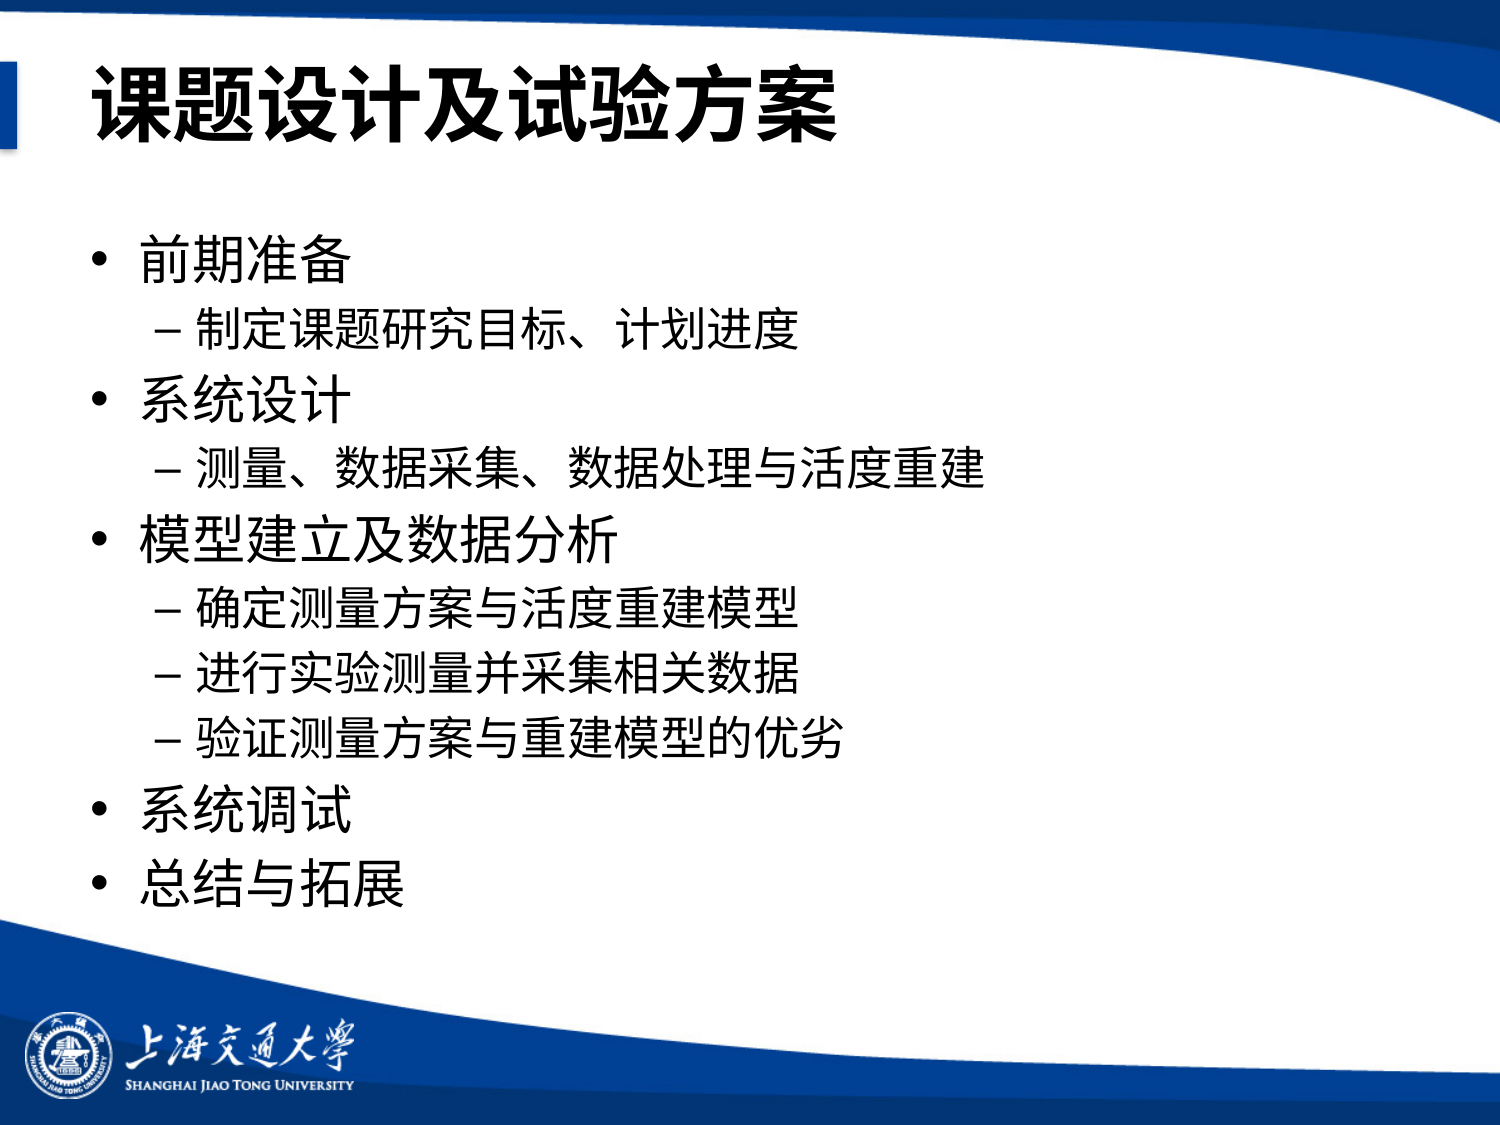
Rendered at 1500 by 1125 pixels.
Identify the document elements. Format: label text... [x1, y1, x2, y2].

title 课题设计及试验方案 [75, 45, 1112, 170]
picture [0, 0, 1500, 1125]
list 前期准备 制定课题研究目标、计划进度 系统设计 测量、数据采集、数据处理与活度重建 模型建立及数据分析 确定测量方案与活度重建模型 进行实验测量并采集相关数据 验证测量方案与重建模型的优劣 系统调试 总结与拓展 [75, 218, 1425, 927]
